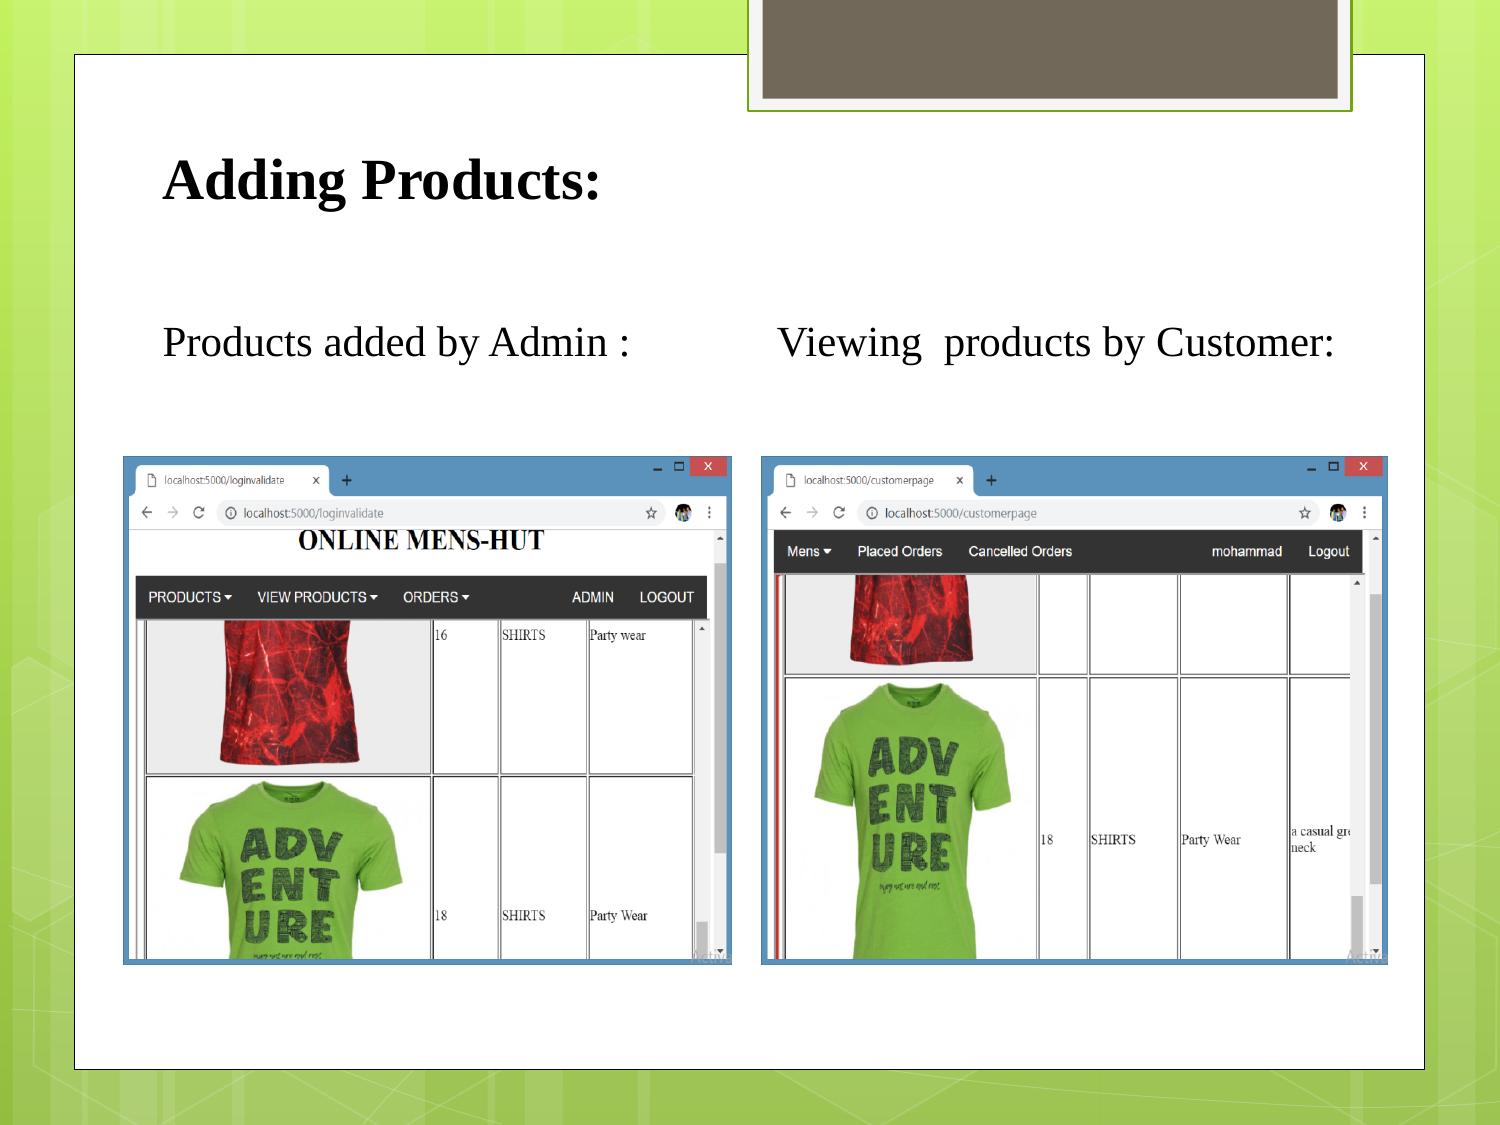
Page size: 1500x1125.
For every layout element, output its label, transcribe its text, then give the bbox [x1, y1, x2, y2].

list Viewing products by Customer: [761, 267, 1412, 373]
list Products added by Admin : [147, 267, 720, 373]
title Adding Products: [147, 30, 1300, 219]
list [761, 455, 1389, 965]
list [123, 455, 732, 965]
